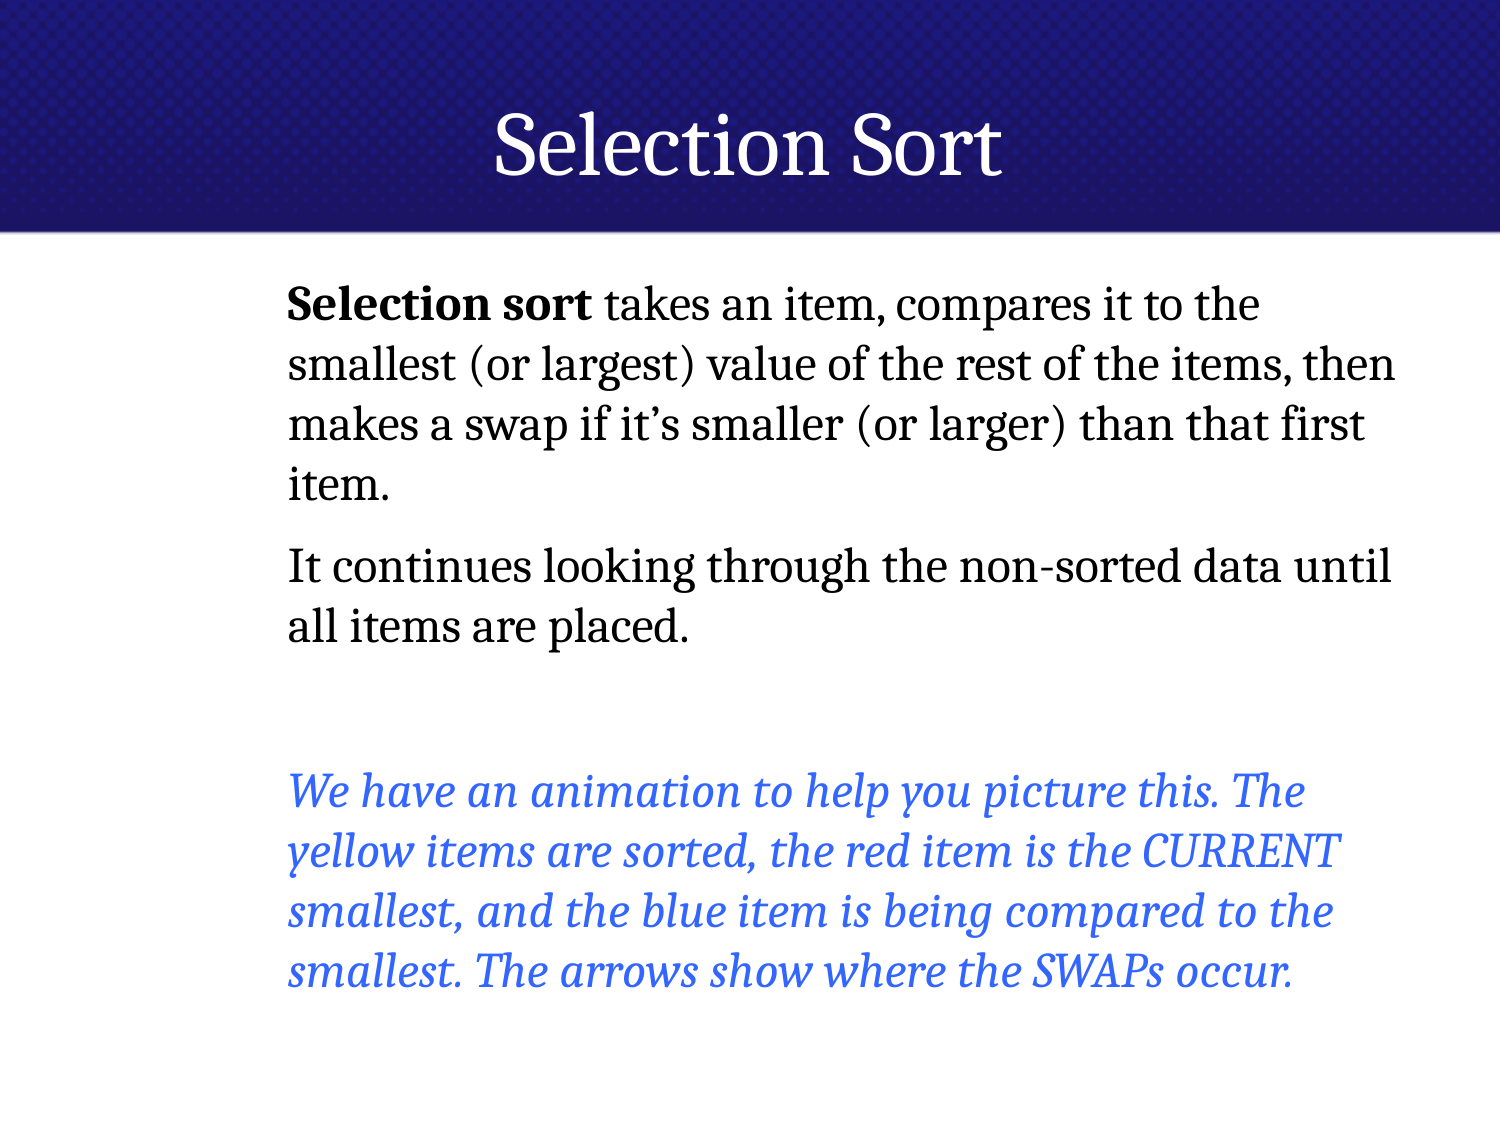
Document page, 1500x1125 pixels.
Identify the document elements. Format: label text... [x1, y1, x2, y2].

picture [0, 0, 1500, 1125]
list Selection sort takes an item, compares it to the smallest (or largest) value of the rest of the items, then makes a swap if it’s smaller (or larger) than that first item. It continues looking through the non-sorted data until all items are placed. We have an animation to help you picture this. The yellow items are sorted, the red item is the CURRENT smallest, and the blue item is being compared to the smallest. The arrows show where the SWAPs occur. [272, 262, 1425, 1101]
title Selection Sort [75, 45, 1425, 233]
